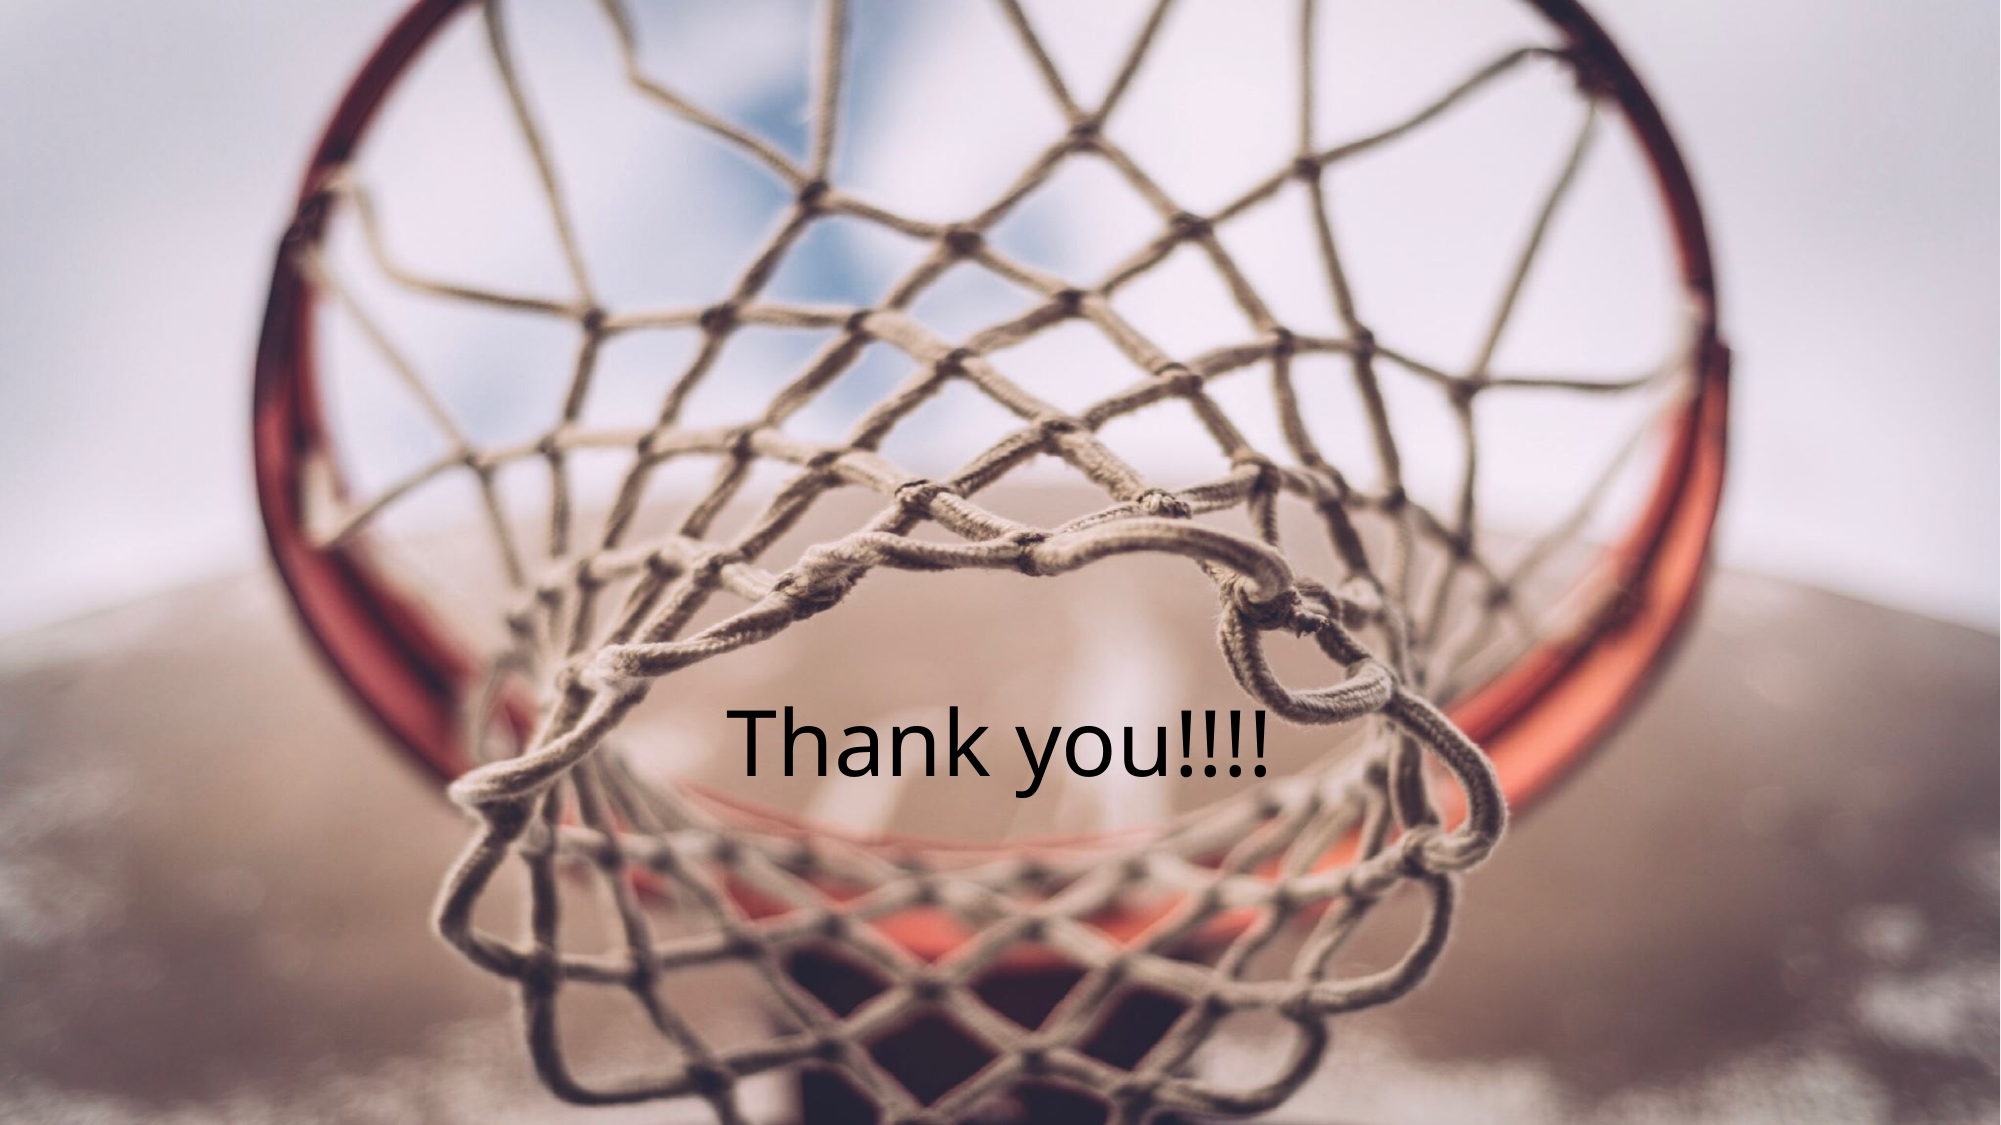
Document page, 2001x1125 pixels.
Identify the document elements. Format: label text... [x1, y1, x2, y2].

picture [0, 0, 2001, 1125]
list Thank you!!!! [137, 689, 1863, 1009]
